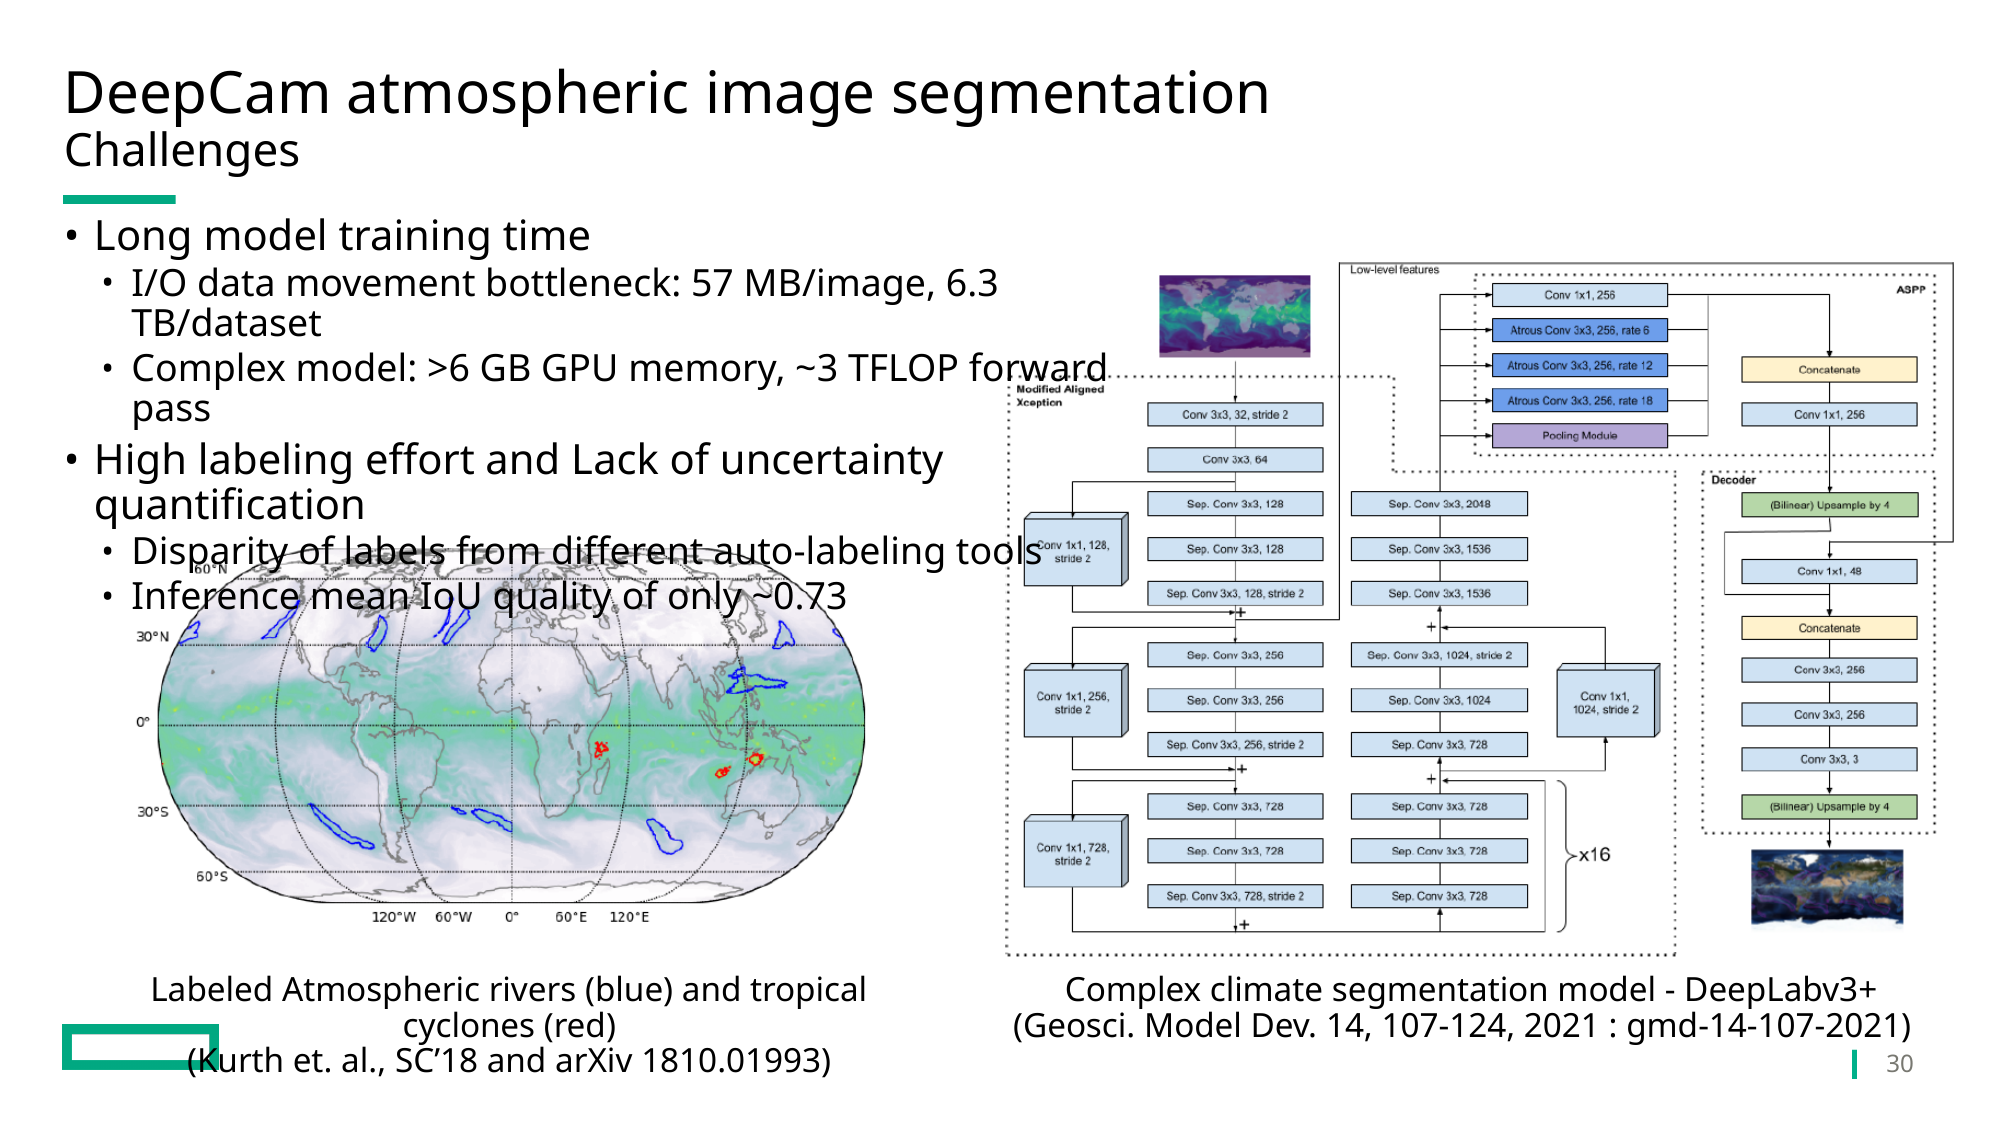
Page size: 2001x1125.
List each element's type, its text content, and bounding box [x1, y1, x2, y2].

text_box Labeled Atmospheric rivers (blue) and tropical cyclones (red) (Kurth et. al., SC’18 and arXiv 1810.01993) [126, 972, 893, 1081]
slide_number 30 [1837, 1033, 1950, 1094]
text_box Complex climate segmentation model - DeepLabv3+ (Geosci. Model Dev. 14, 107-124, 2021 : gmd-14-107-2021) [1005, 974, 1938, 1045]
list Challenges [63, 134, 1938, 190]
title DeepCam atmospheric image segmentation [63, 63, 1938, 134]
picture [126, 533, 875, 935]
picture [991, 248, 1968, 974]
picture [1852, 1045, 1857, 1079]
picture [62, 1024, 126, 1070]
list Long model training time I/O data movement bottleneck: 57 MB/image, 6.3 TB/dataset Complex model: >6 GB GPU memory, ~3 TFLOP forward pass High labeling effort and Lack of uncertainty quantification Disparity of labels from different auto-labeling tools Inference mean IoU quality of only ~0.73 [63, 214, 1163, 991]
